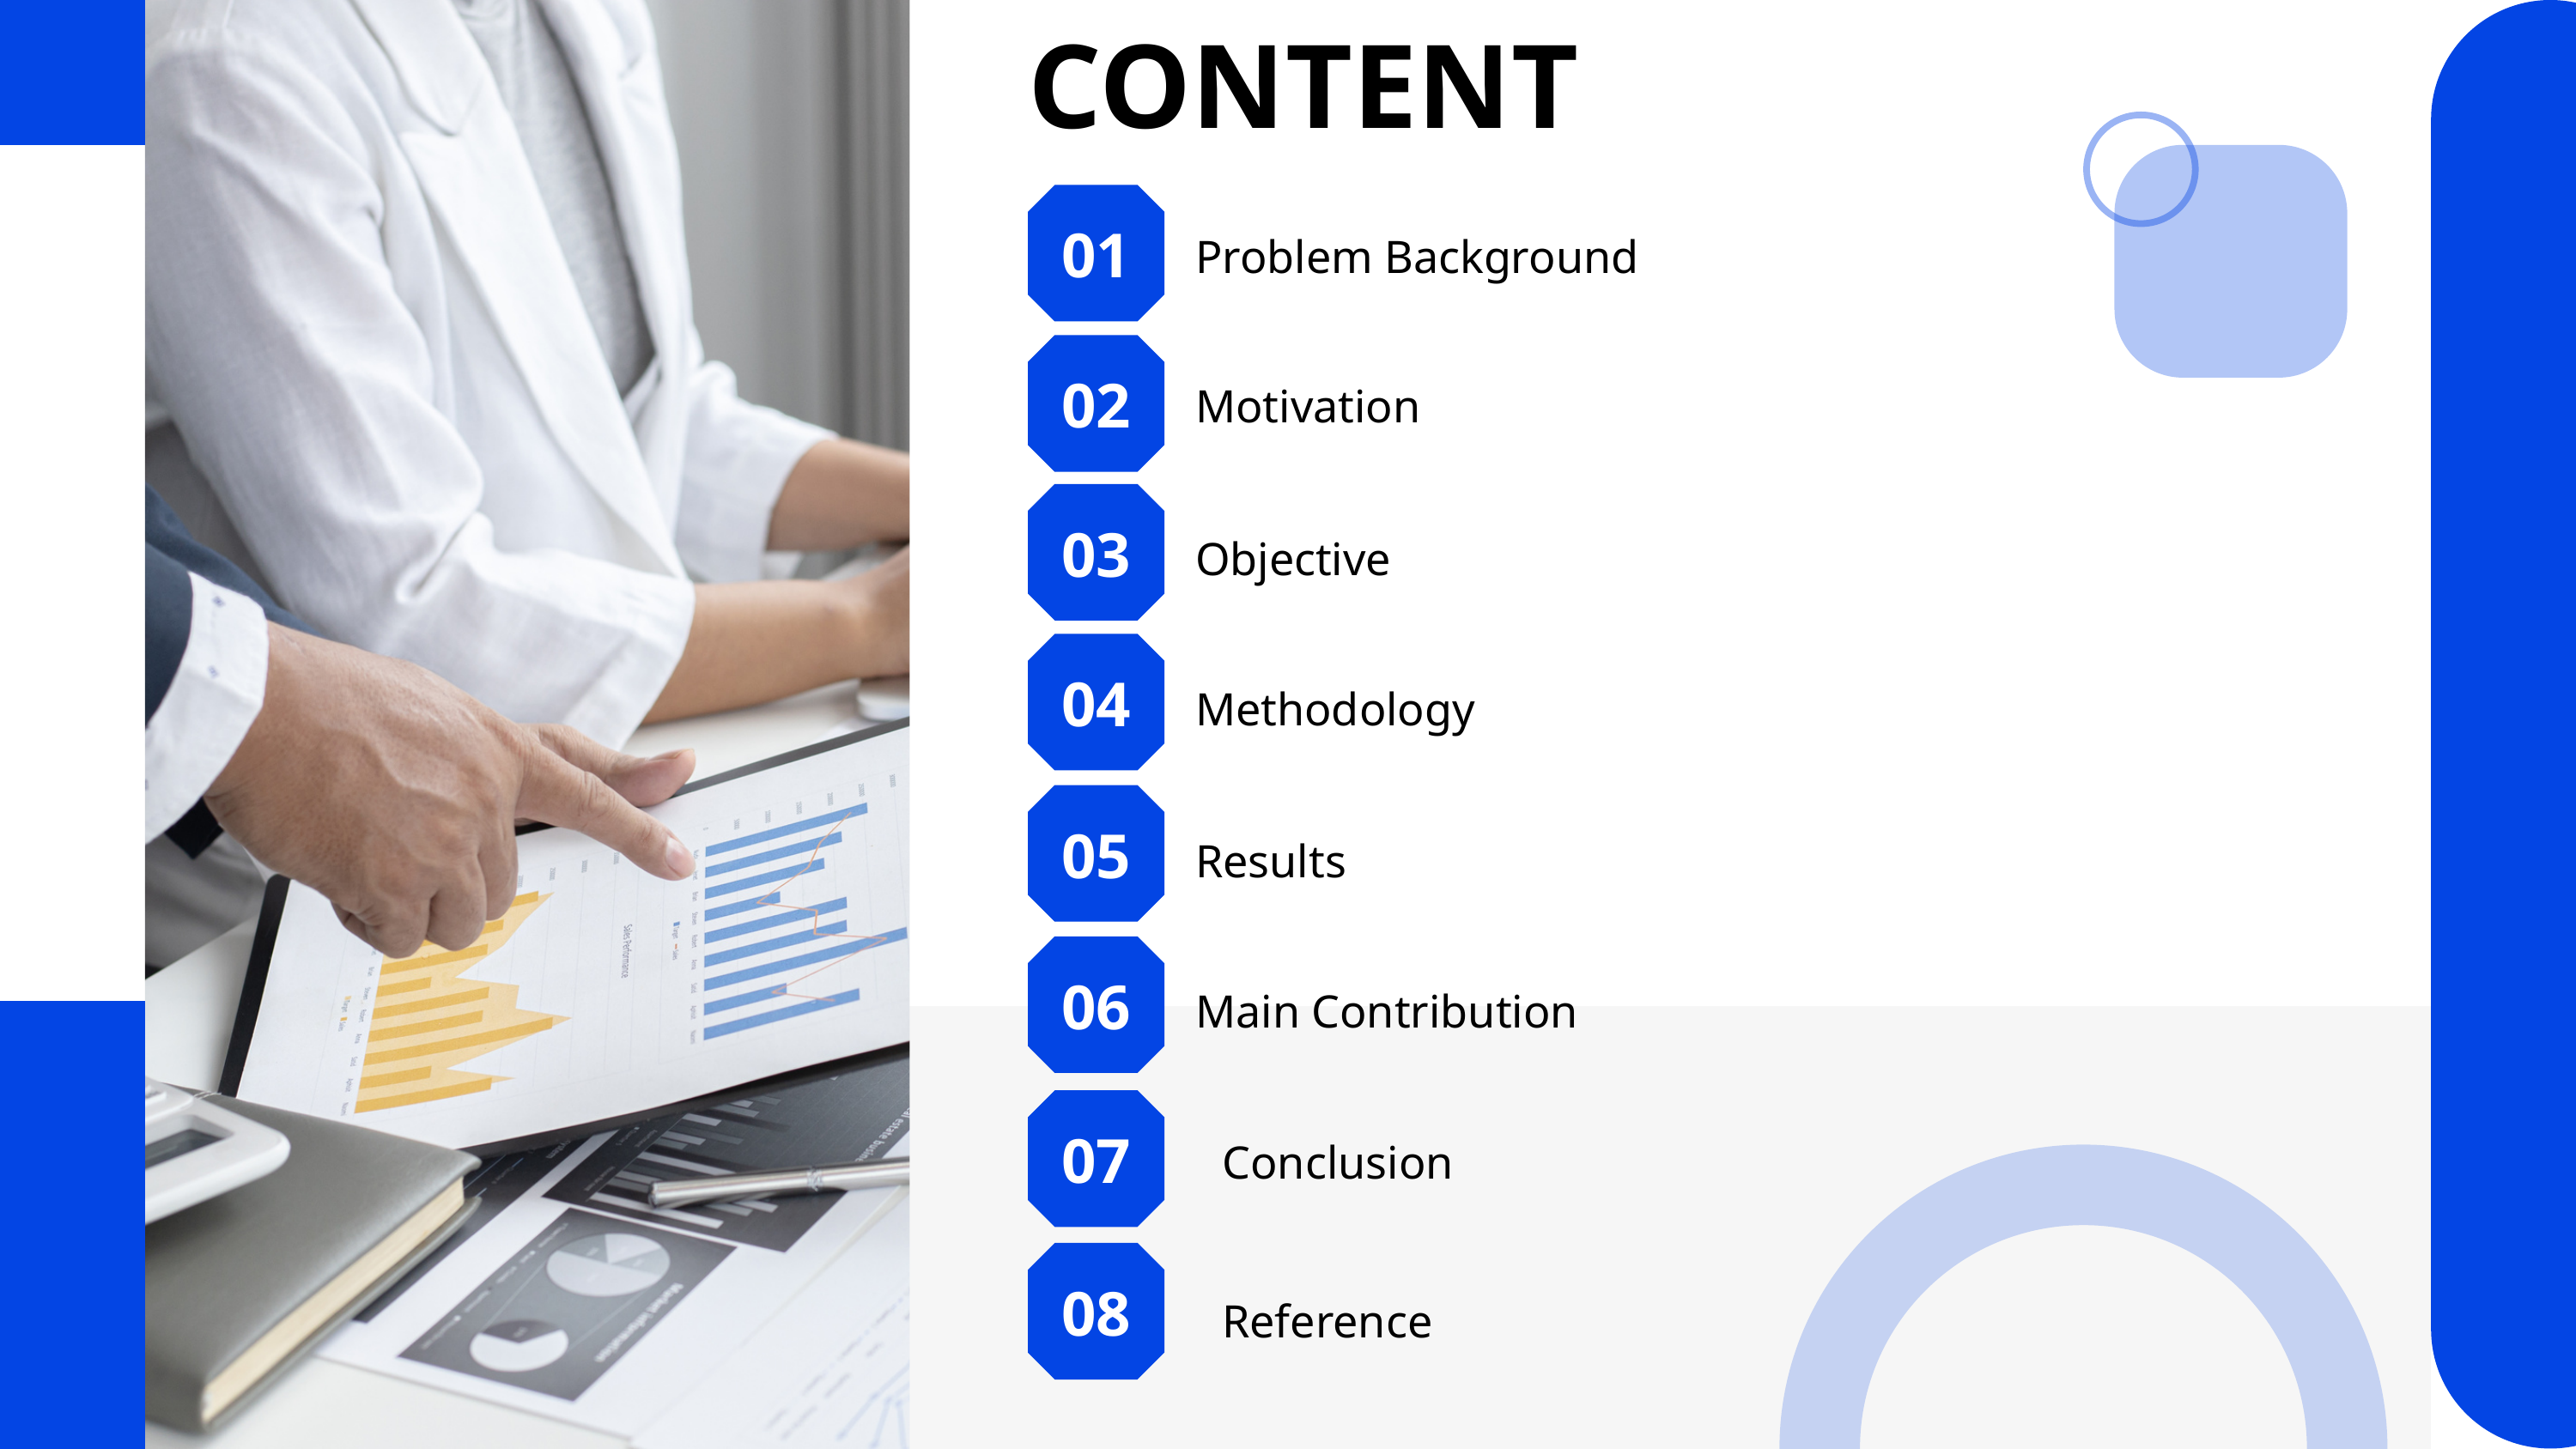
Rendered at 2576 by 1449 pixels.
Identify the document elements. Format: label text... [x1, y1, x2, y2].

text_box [2086, 114, 2196, 224]
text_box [1027, 335, 1165, 472]
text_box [1027, 1242, 1165, 1380]
text_box Results [1194, 823, 2231, 887]
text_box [1027, 936, 1165, 1074]
text_box Main Contribution [1194, 974, 2231, 1003]
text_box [2114, 144, 2348, 379]
text_box CONTENT [1027, 0, 2084, 152]
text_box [1819, 1185, 2348, 1449]
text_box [1027, 634, 1165, 771]
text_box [1027, 185, 1165, 322]
text_box Problem Background [1194, 219, 2110, 282]
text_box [0, 0, 145, 145]
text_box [0, 1000, 145, 1449]
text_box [1027, 785, 1165, 922]
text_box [1027, 483, 1165, 621]
text_box Methodology [1194, 671, 2231, 735]
text_box Objective [1194, 521, 2231, 585]
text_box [2430, 0, 2576, 1449]
text_box Motivation [1194, 368, 2231, 432]
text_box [1027, 1089, 1165, 1228]
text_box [913, 1006, 2427, 1449]
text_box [144, 0, 910, 1449]
